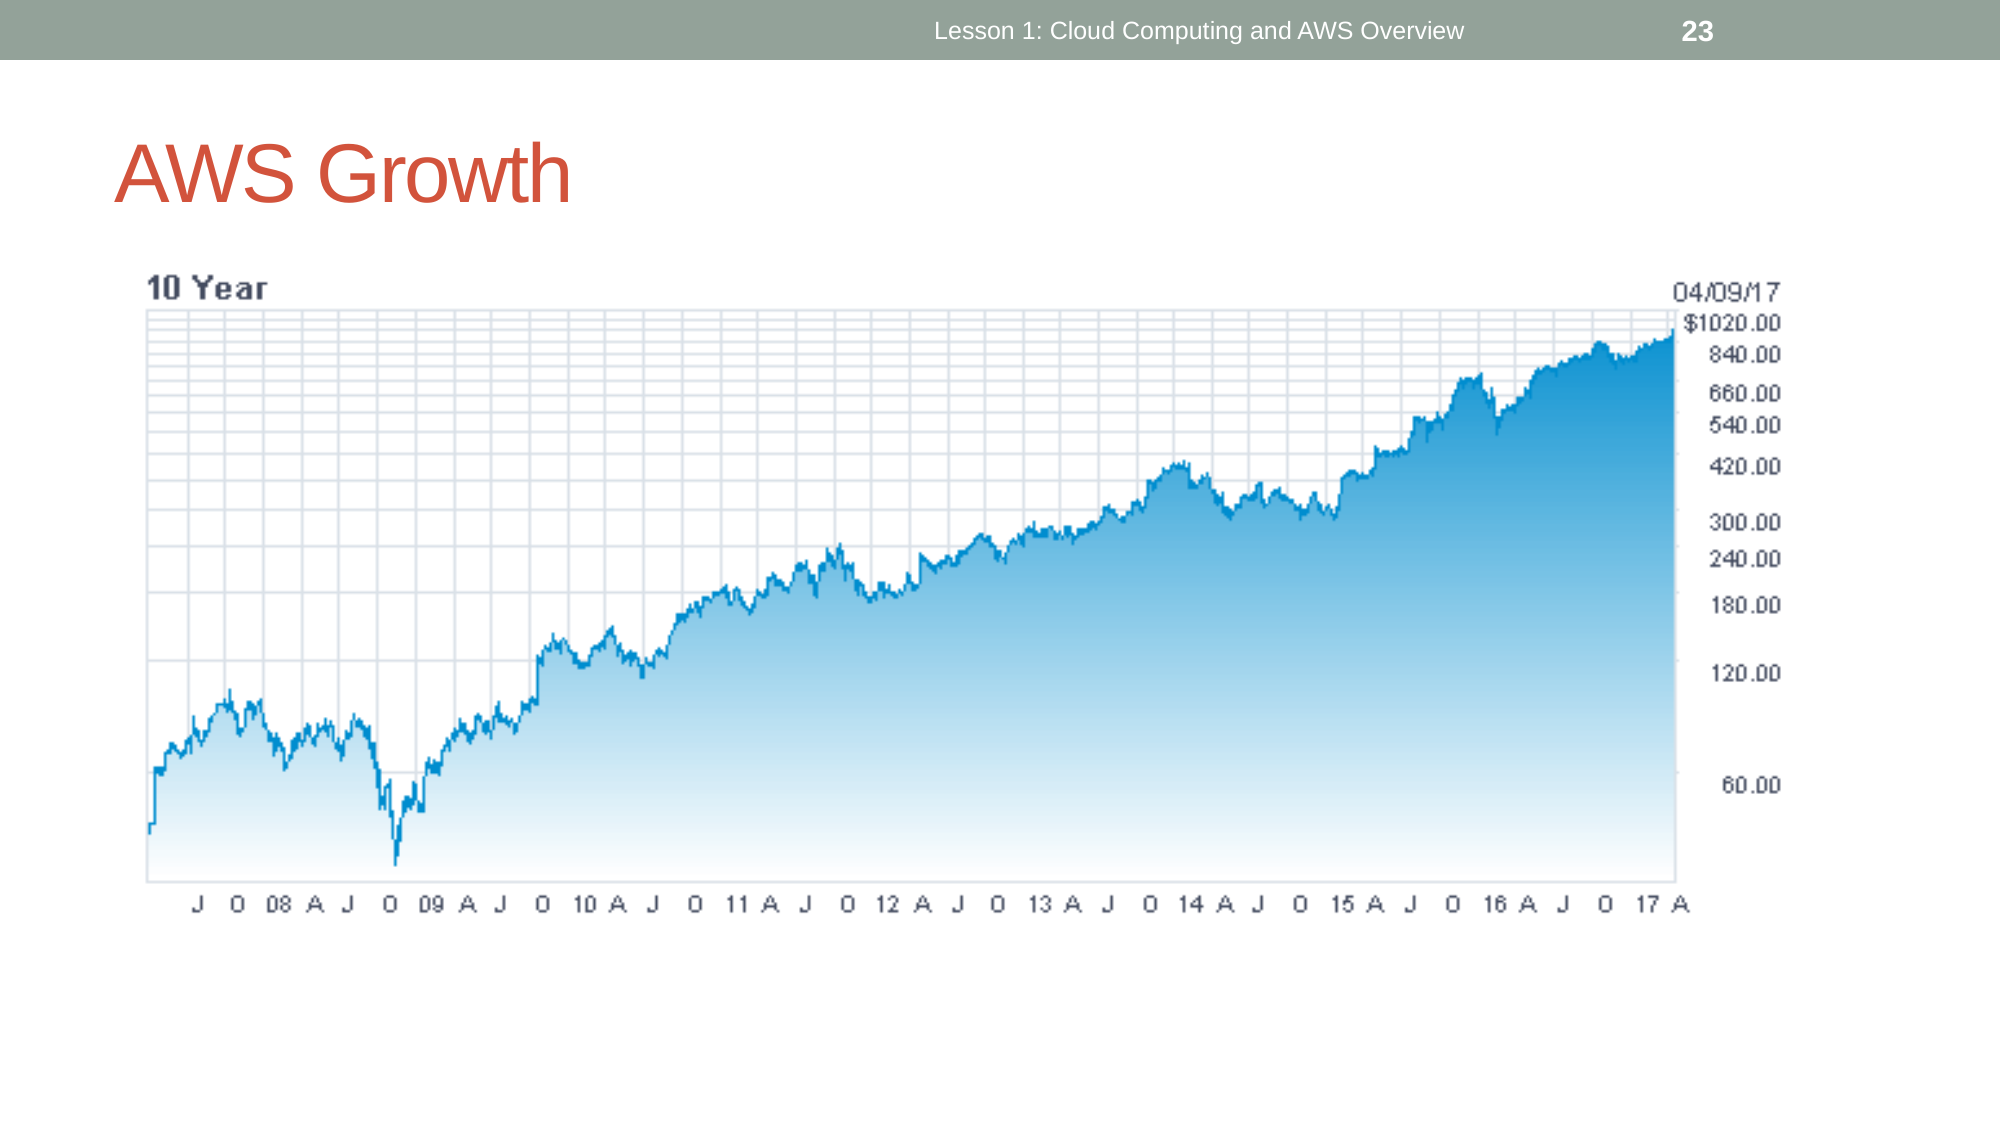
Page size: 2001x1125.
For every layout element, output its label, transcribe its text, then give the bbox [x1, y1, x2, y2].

picture [144, 266, 1787, 920]
title AWS Growth [99, 87, 1900, 250]
slide_number 23 [1666, 3, 1900, 57]
footer Lesson 1: Cloud Computing and AWS Overview [750, 3, 1650, 57]
